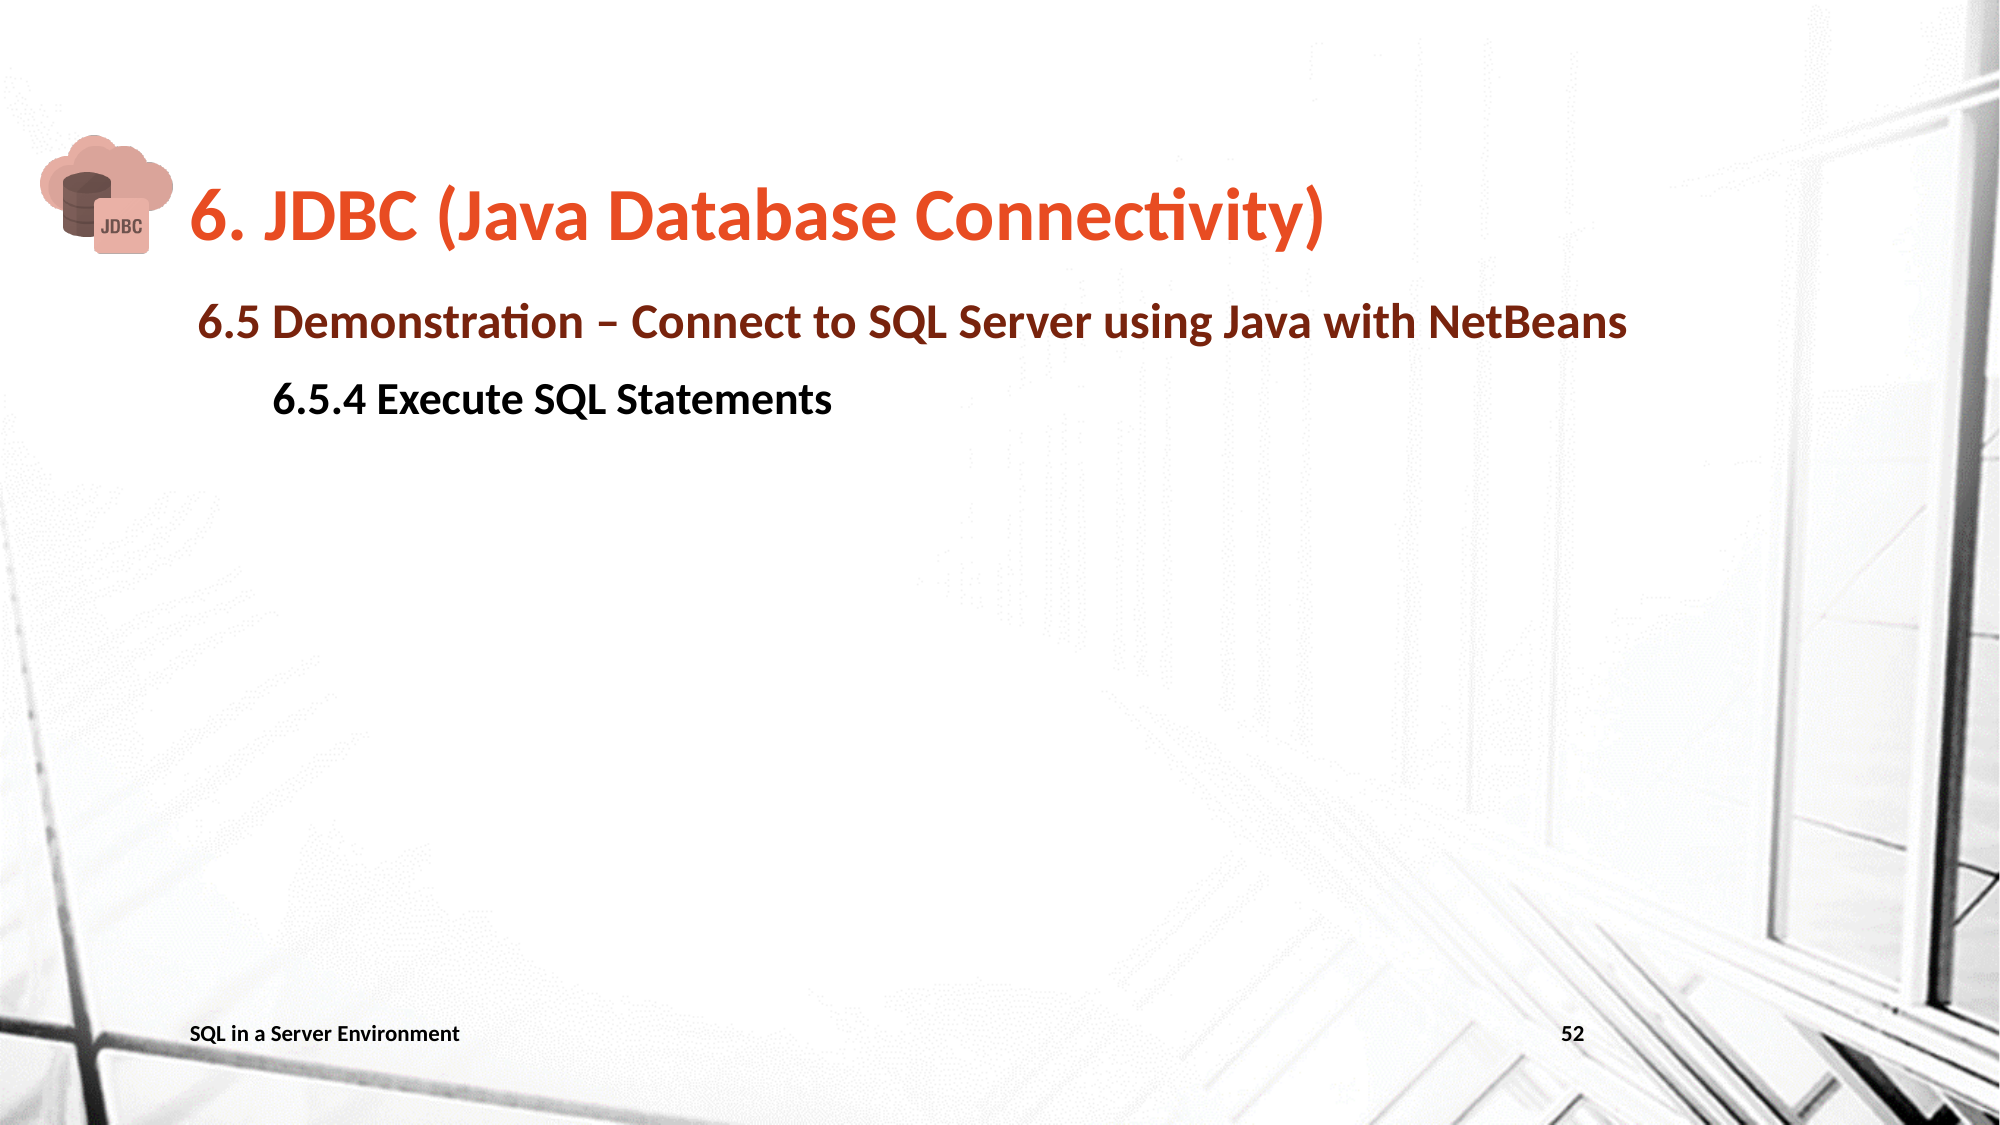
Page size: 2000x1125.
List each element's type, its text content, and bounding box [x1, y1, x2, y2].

footer SQL in a Server Environment [174, 1009, 1103, 1055]
title 6. JDBC (Java Database Connectivity) [174, 87, 1600, 263]
slide_number 52 [1399, 1009, 1600, 1055]
list 6.5 Demonstration – Connect to SQL Server using Java with NetBeans [174, 287, 1725, 384]
picture [0, 0, 2000, 1125]
text_box 6.5.4 Execute SQL Statements [249, 367, 1800, 465]
